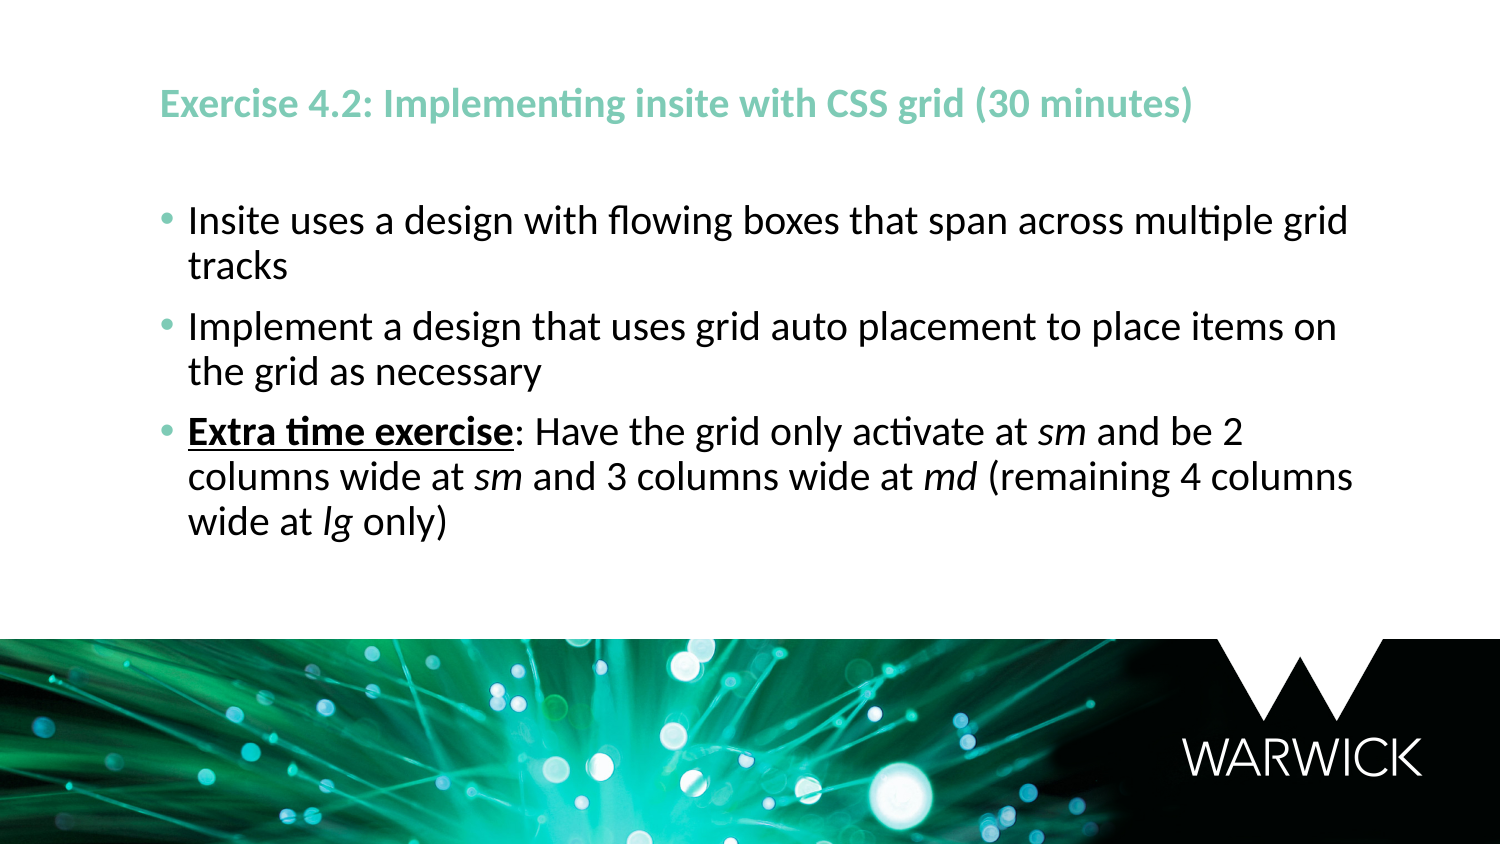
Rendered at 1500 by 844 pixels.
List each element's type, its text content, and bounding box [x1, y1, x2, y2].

list Exercise 4.2: Implementing insite with CSS grid (30 minutes) [145, 74, 1399, 138]
list Insite uses a design with flowing boxes that span across multiple grid tracks Implement a design that uses grid auto placement to place items on the grid as necessary Extra time exercise: Have the grid only activate at sm and be 2 columns wide at sm and 3 columns wide at md (remaining 4 columns wide at lg only) [145, 191, 1399, 604]
picture [0, 0, 1500, 844]
